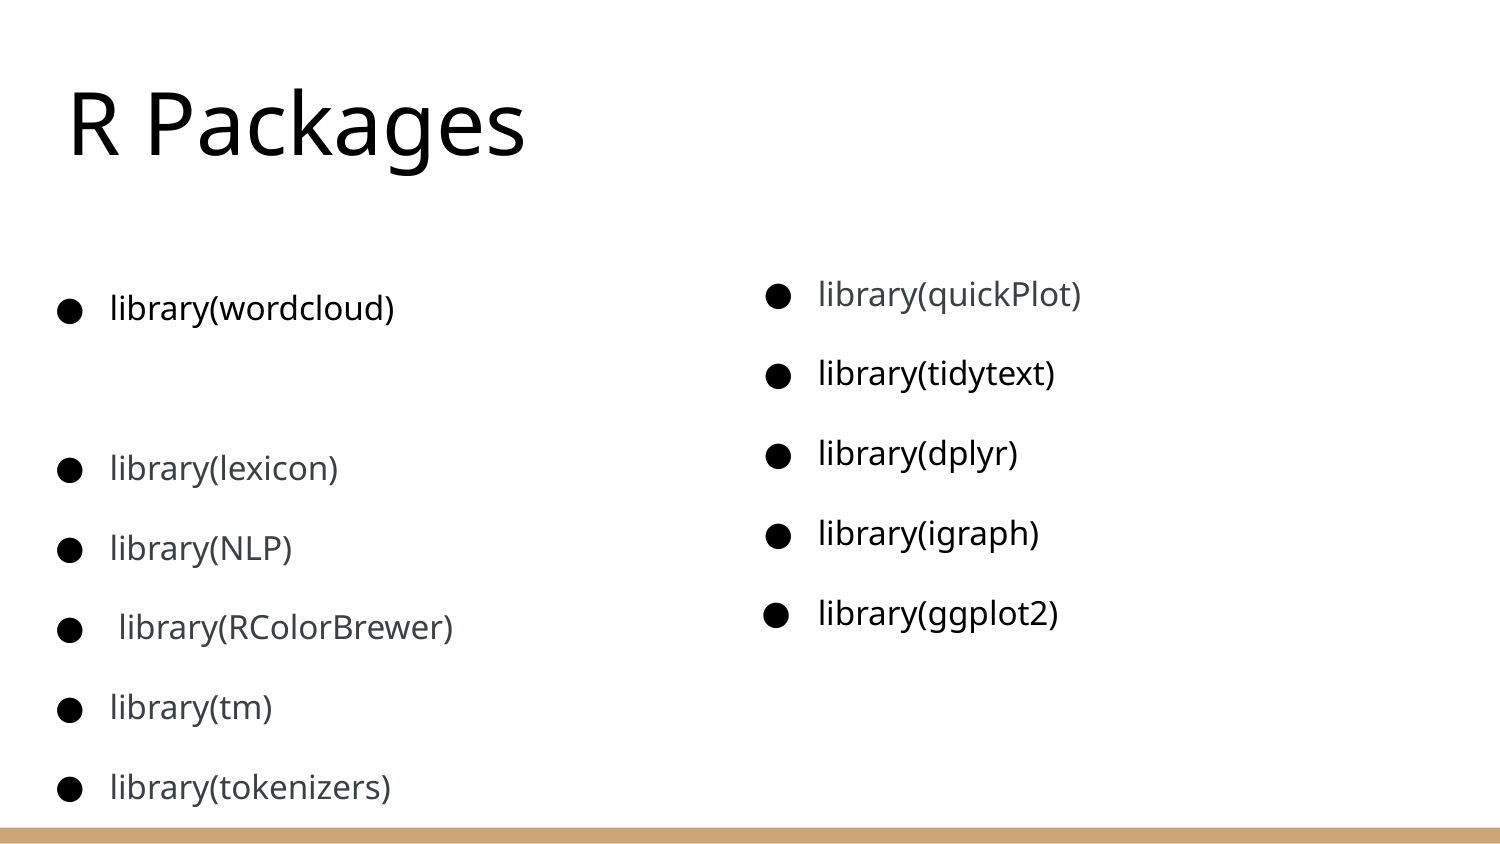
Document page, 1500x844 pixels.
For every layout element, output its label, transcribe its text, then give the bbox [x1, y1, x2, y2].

text_box library(quickPlot) library(tidytext) library(dplyr) library(igraph) library(ggplot2) [727, 217, 1407, 815]
text_box library(wordcloud) library(lexicon) library(NLP) library(RColorBrewer) library(tm) library(tokenizers) [19, 232, 668, 774]
title R Packages [51, 51, 1449, 189]
